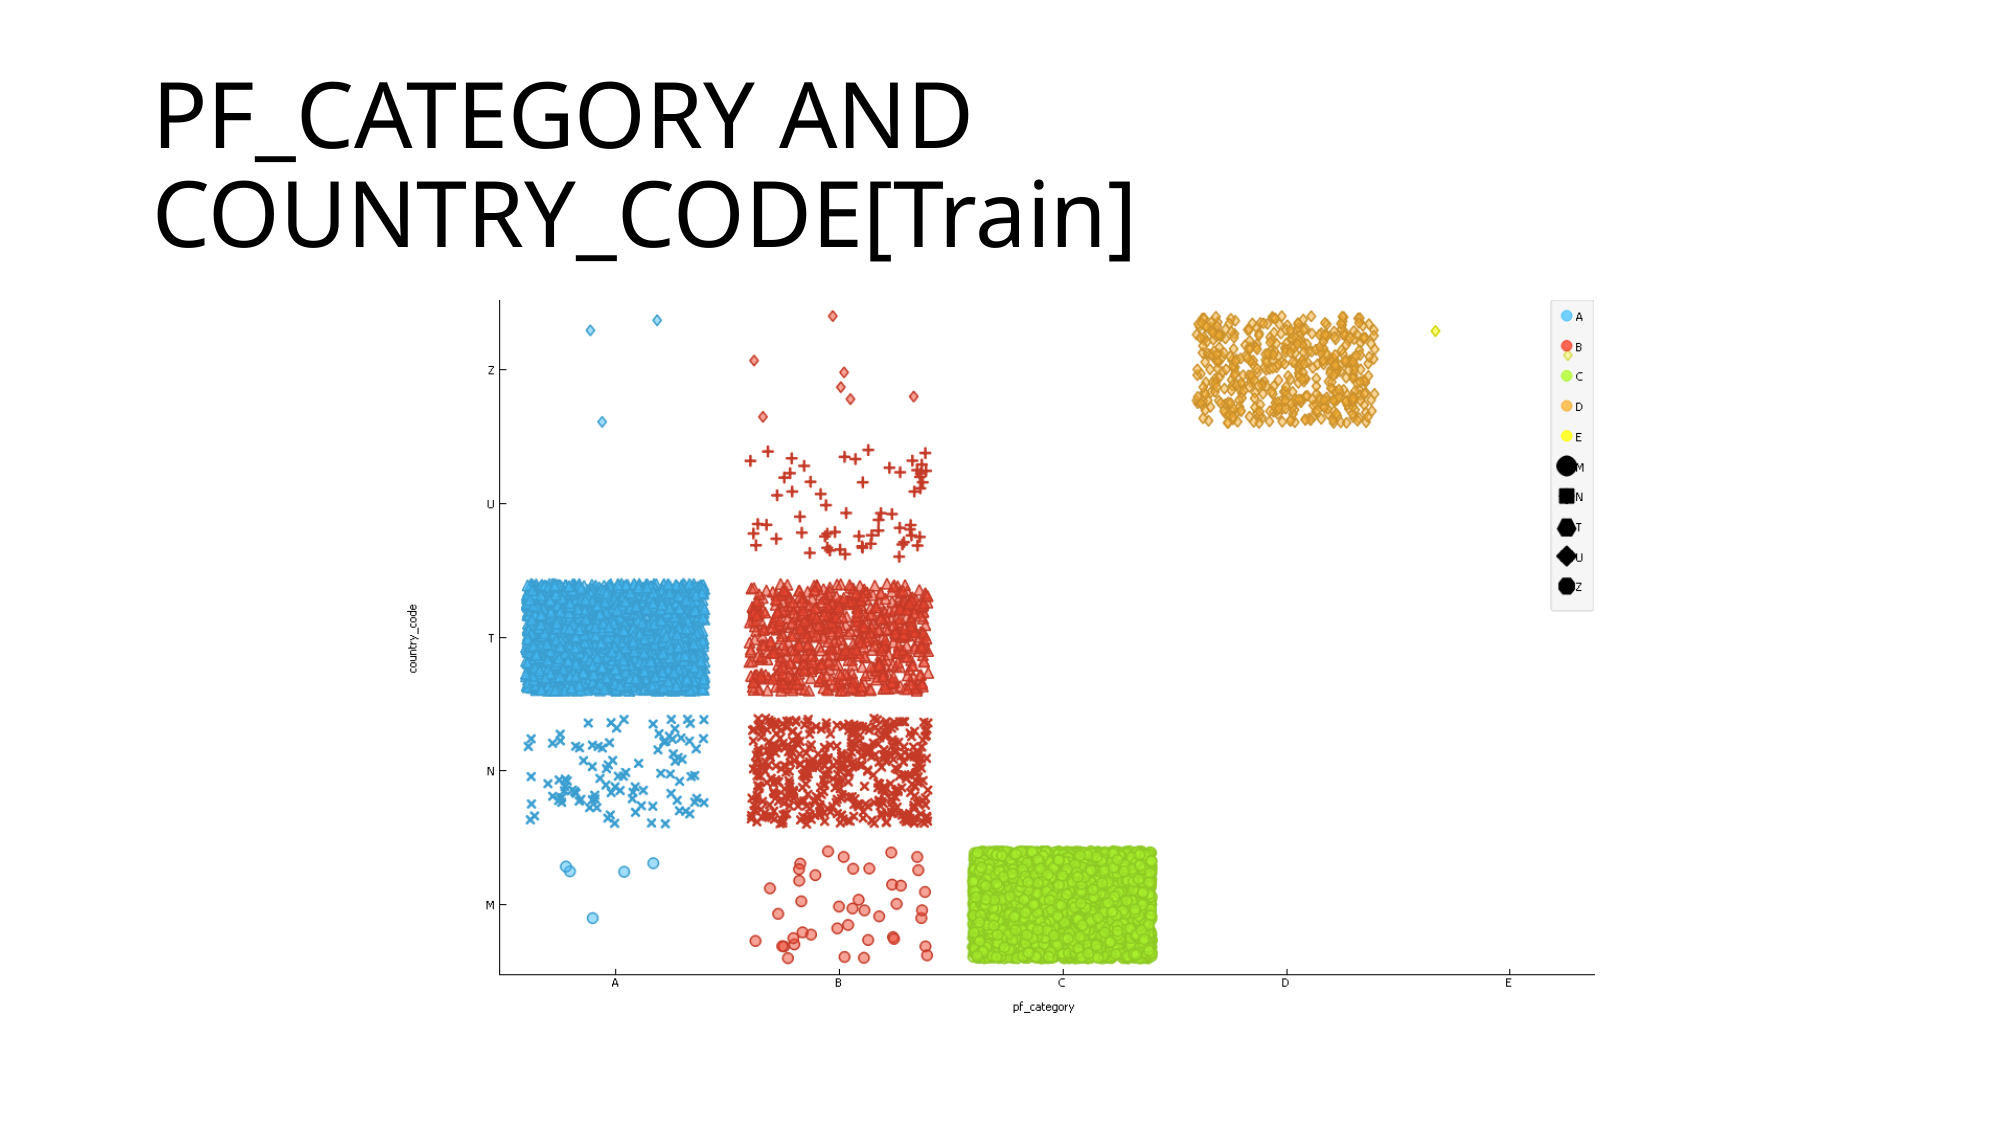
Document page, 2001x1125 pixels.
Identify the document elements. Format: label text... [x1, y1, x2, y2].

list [405, 299, 1595, 1014]
title PF_CATEGORY AND COUNTRY_CODE[Train] [137, 59, 1863, 278]
